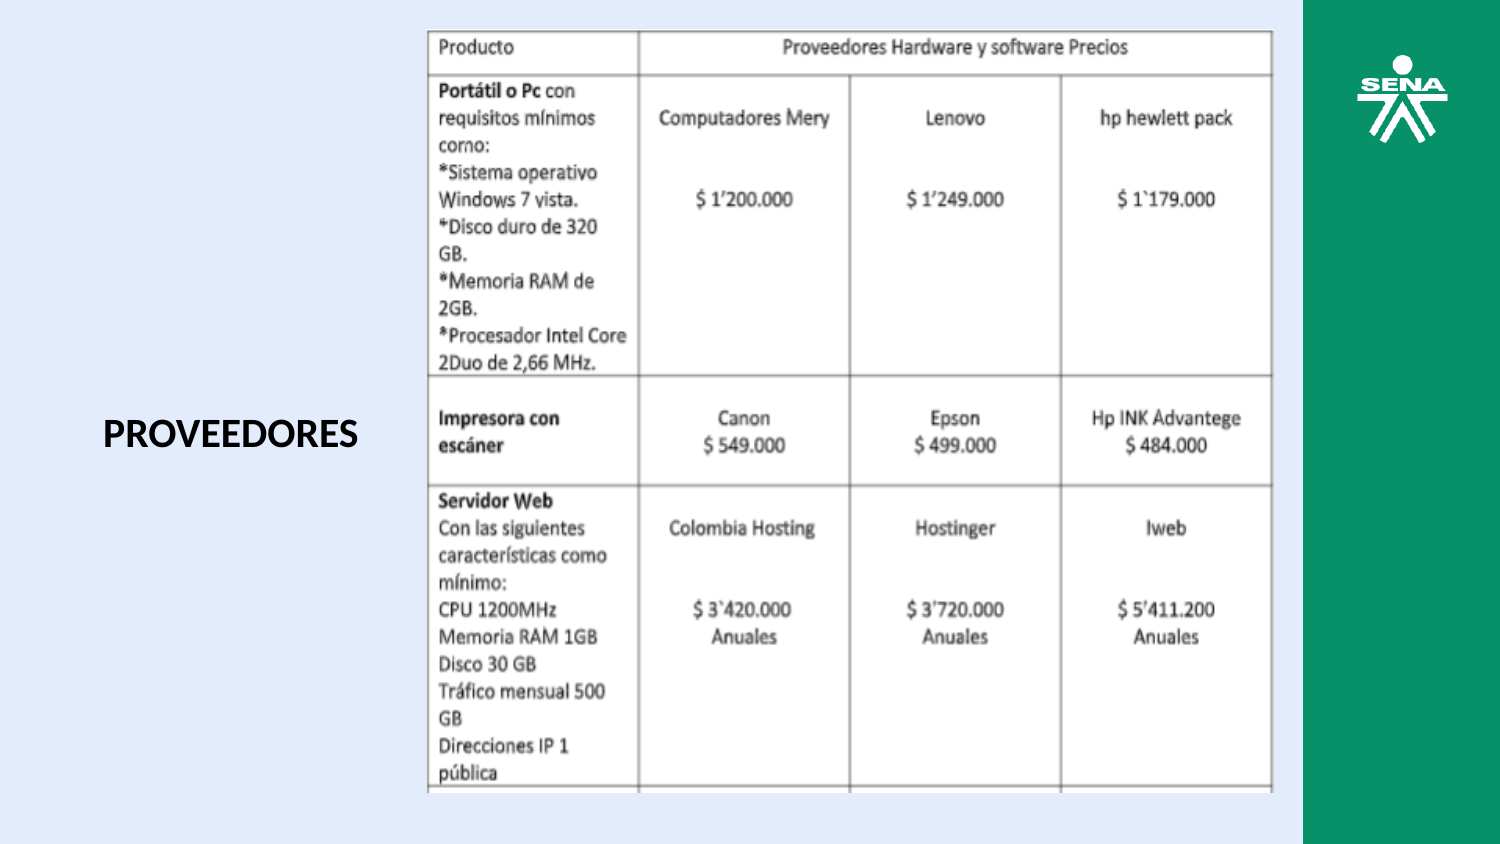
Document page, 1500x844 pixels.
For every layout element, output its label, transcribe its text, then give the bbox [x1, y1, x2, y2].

text_box PROVEEDORES [88, 398, 420, 515]
picture [0, 0, 1500, 844]
